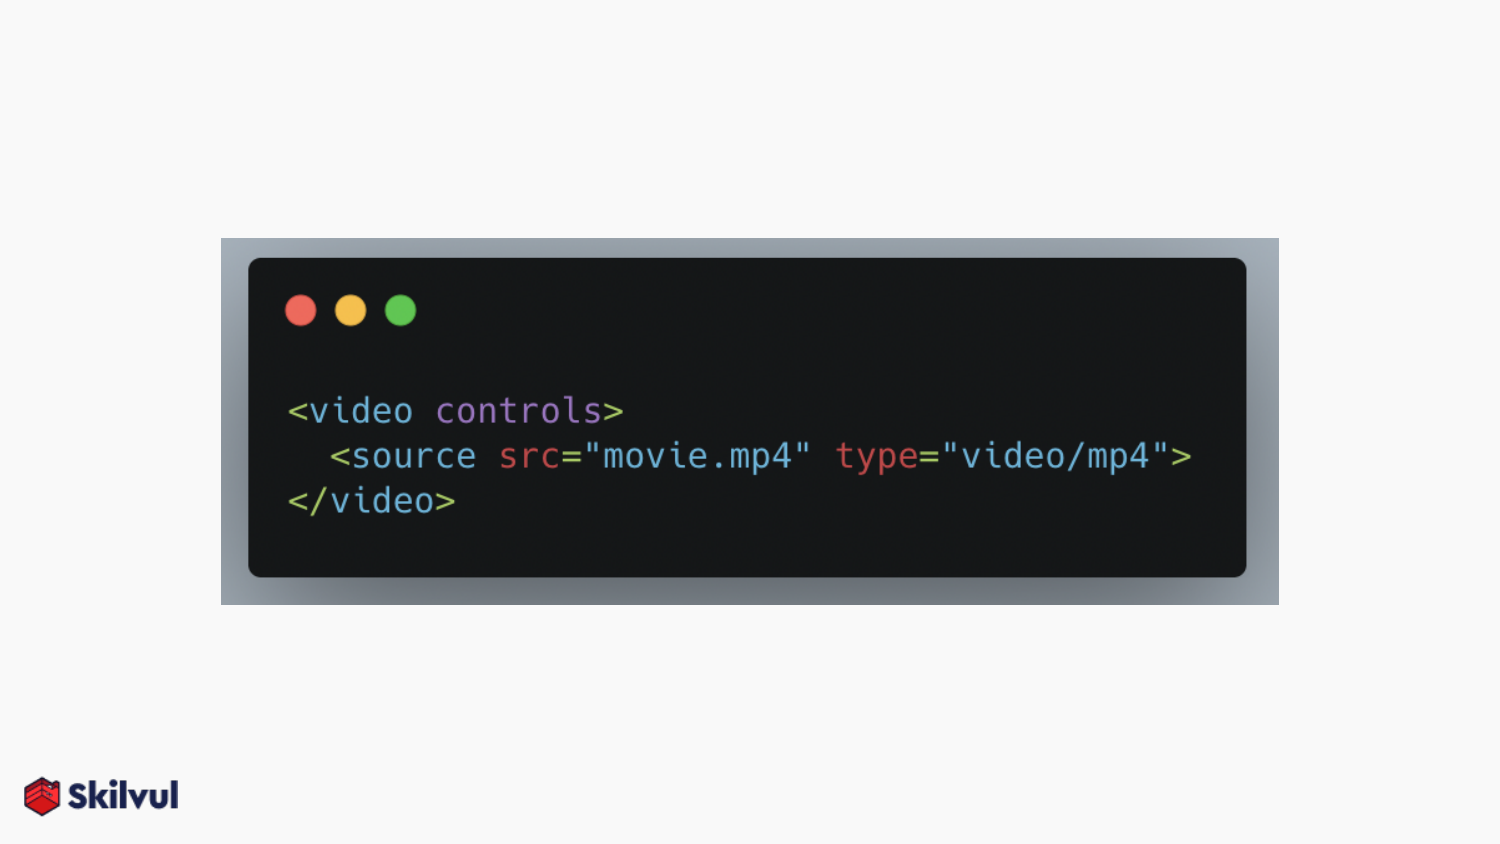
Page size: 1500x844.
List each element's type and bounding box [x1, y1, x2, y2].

picture [221, 238, 1279, 606]
picture [24, 774, 178, 819]
